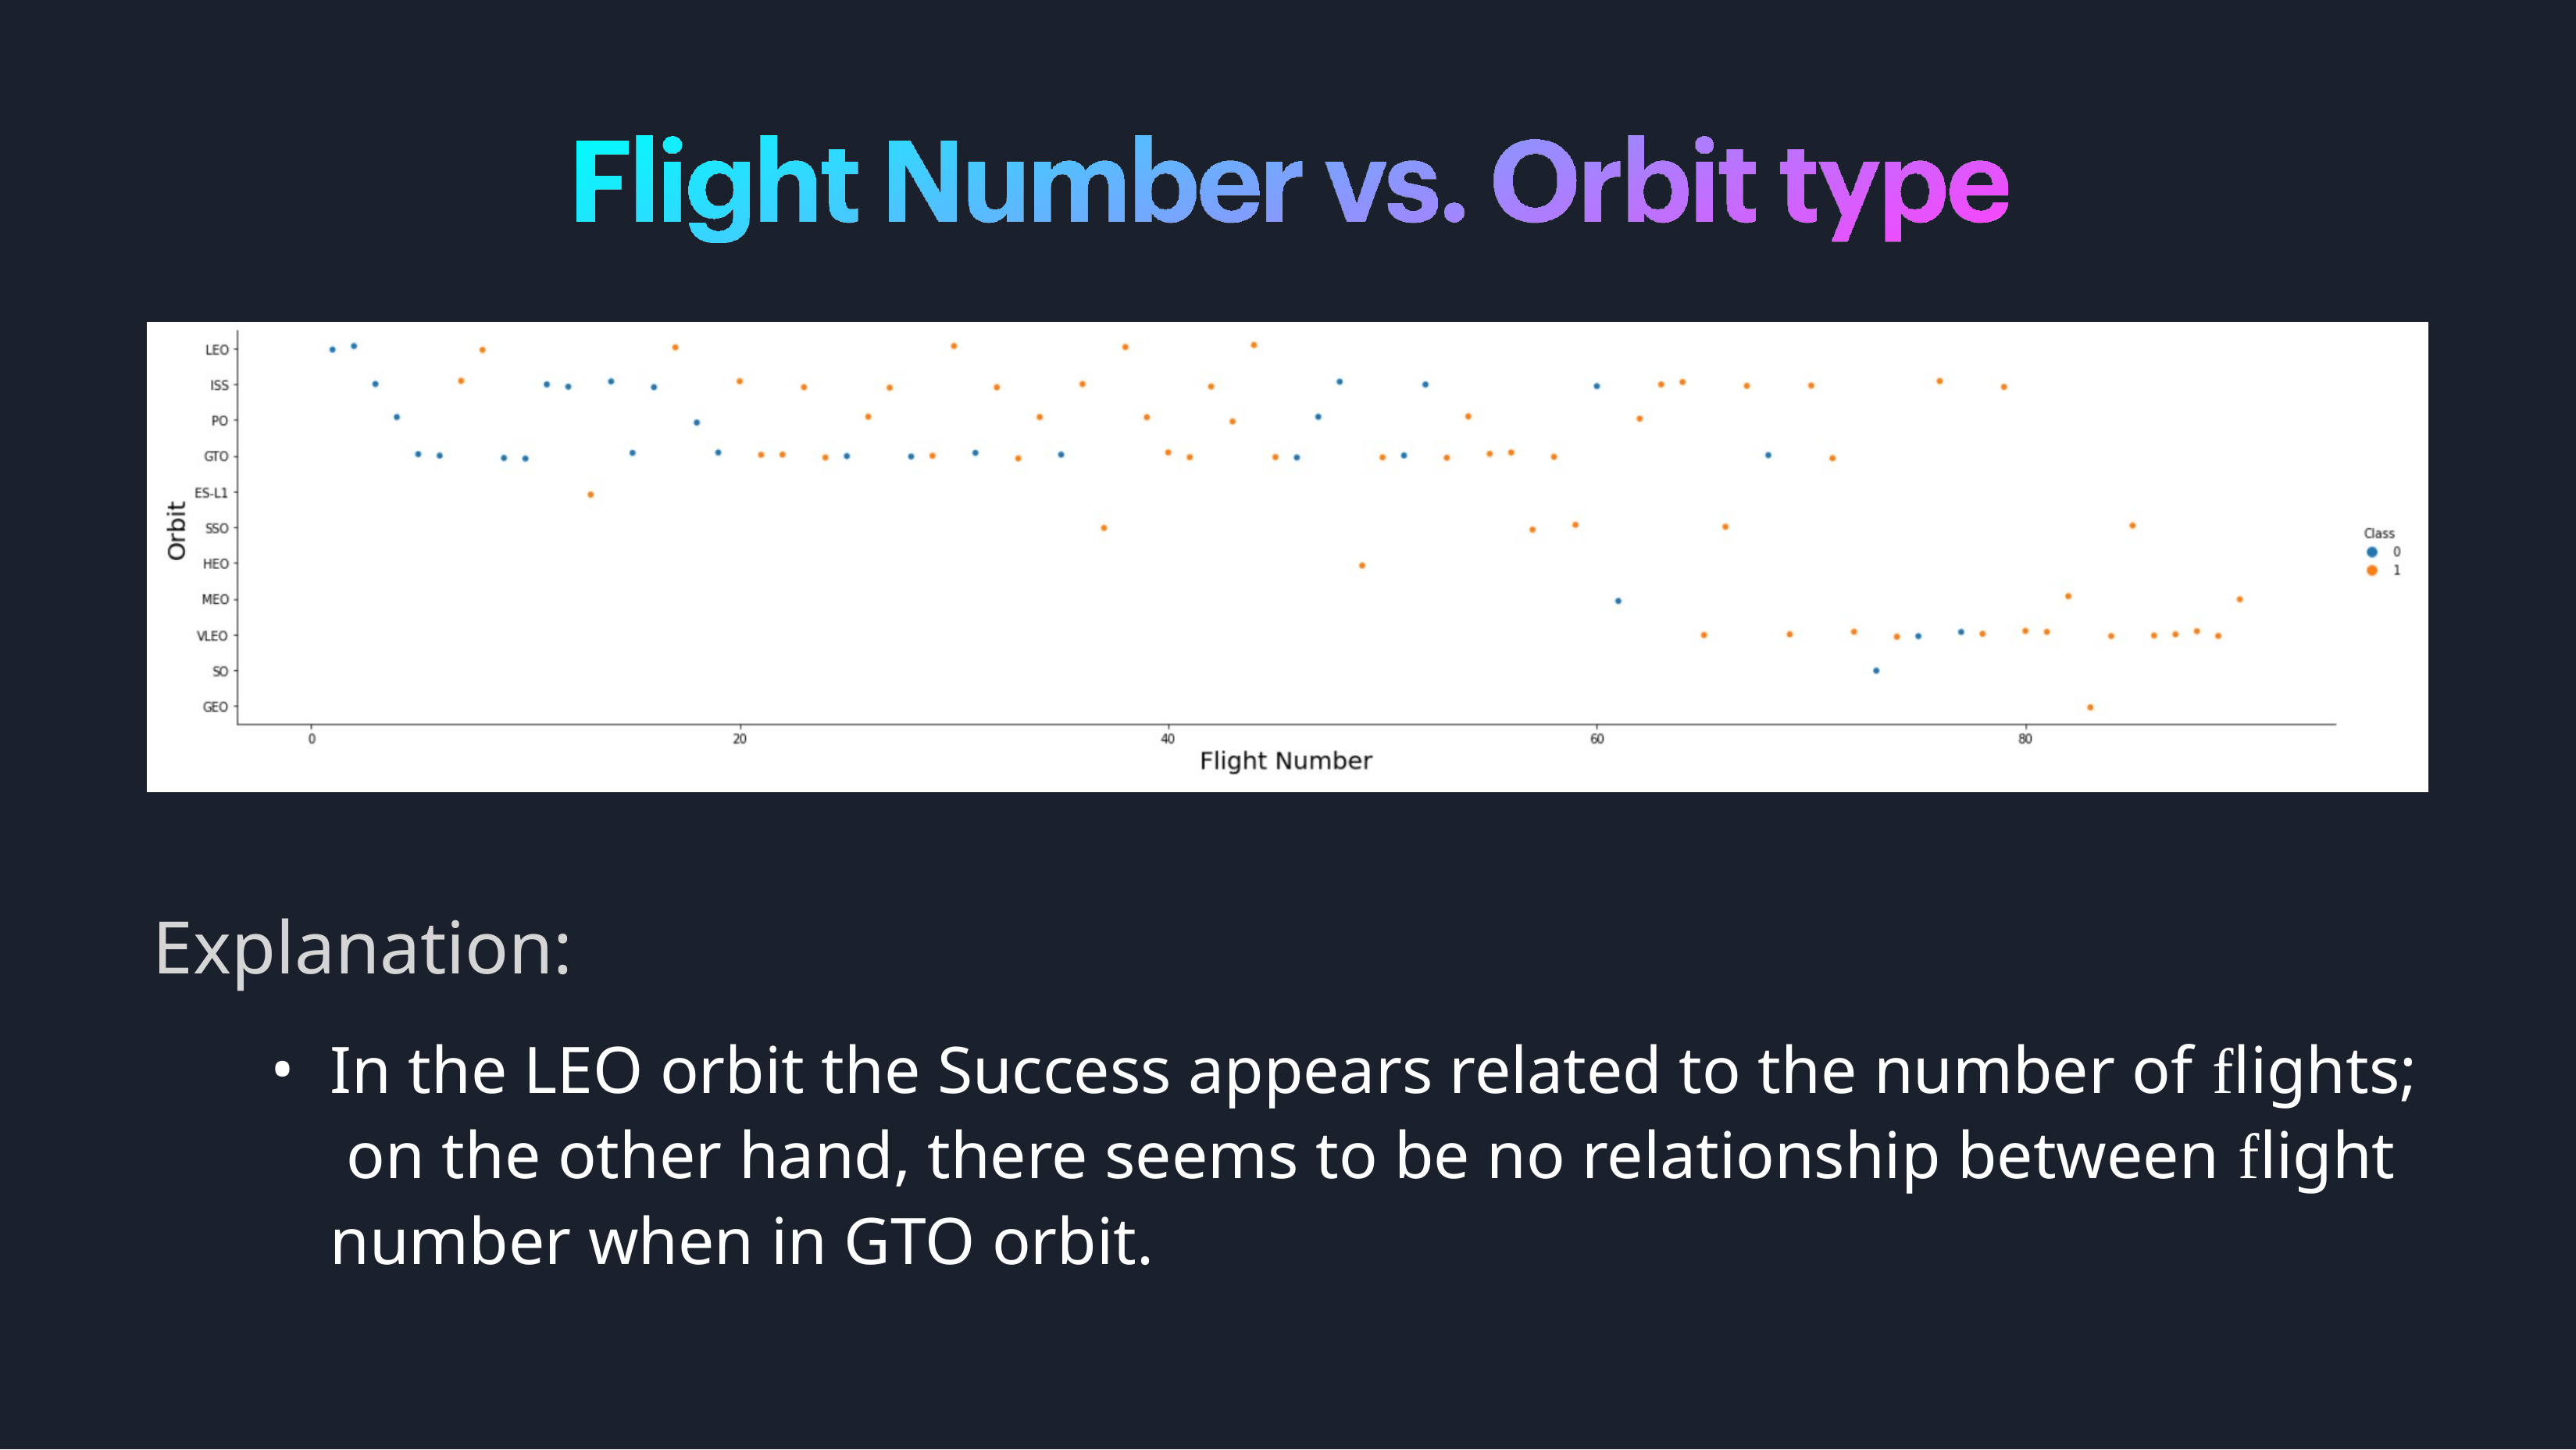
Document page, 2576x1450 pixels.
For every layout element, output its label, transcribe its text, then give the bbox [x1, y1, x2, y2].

picture [147, 321, 2429, 792]
text_box Explanation: In the LEO orbit the Success appears related to the number of flights; on the other hand, there seems to be no relationship between flight number when in GTO orbit. [151, 853, 2421, 1277]
picture [576, 134, 2008, 243]
